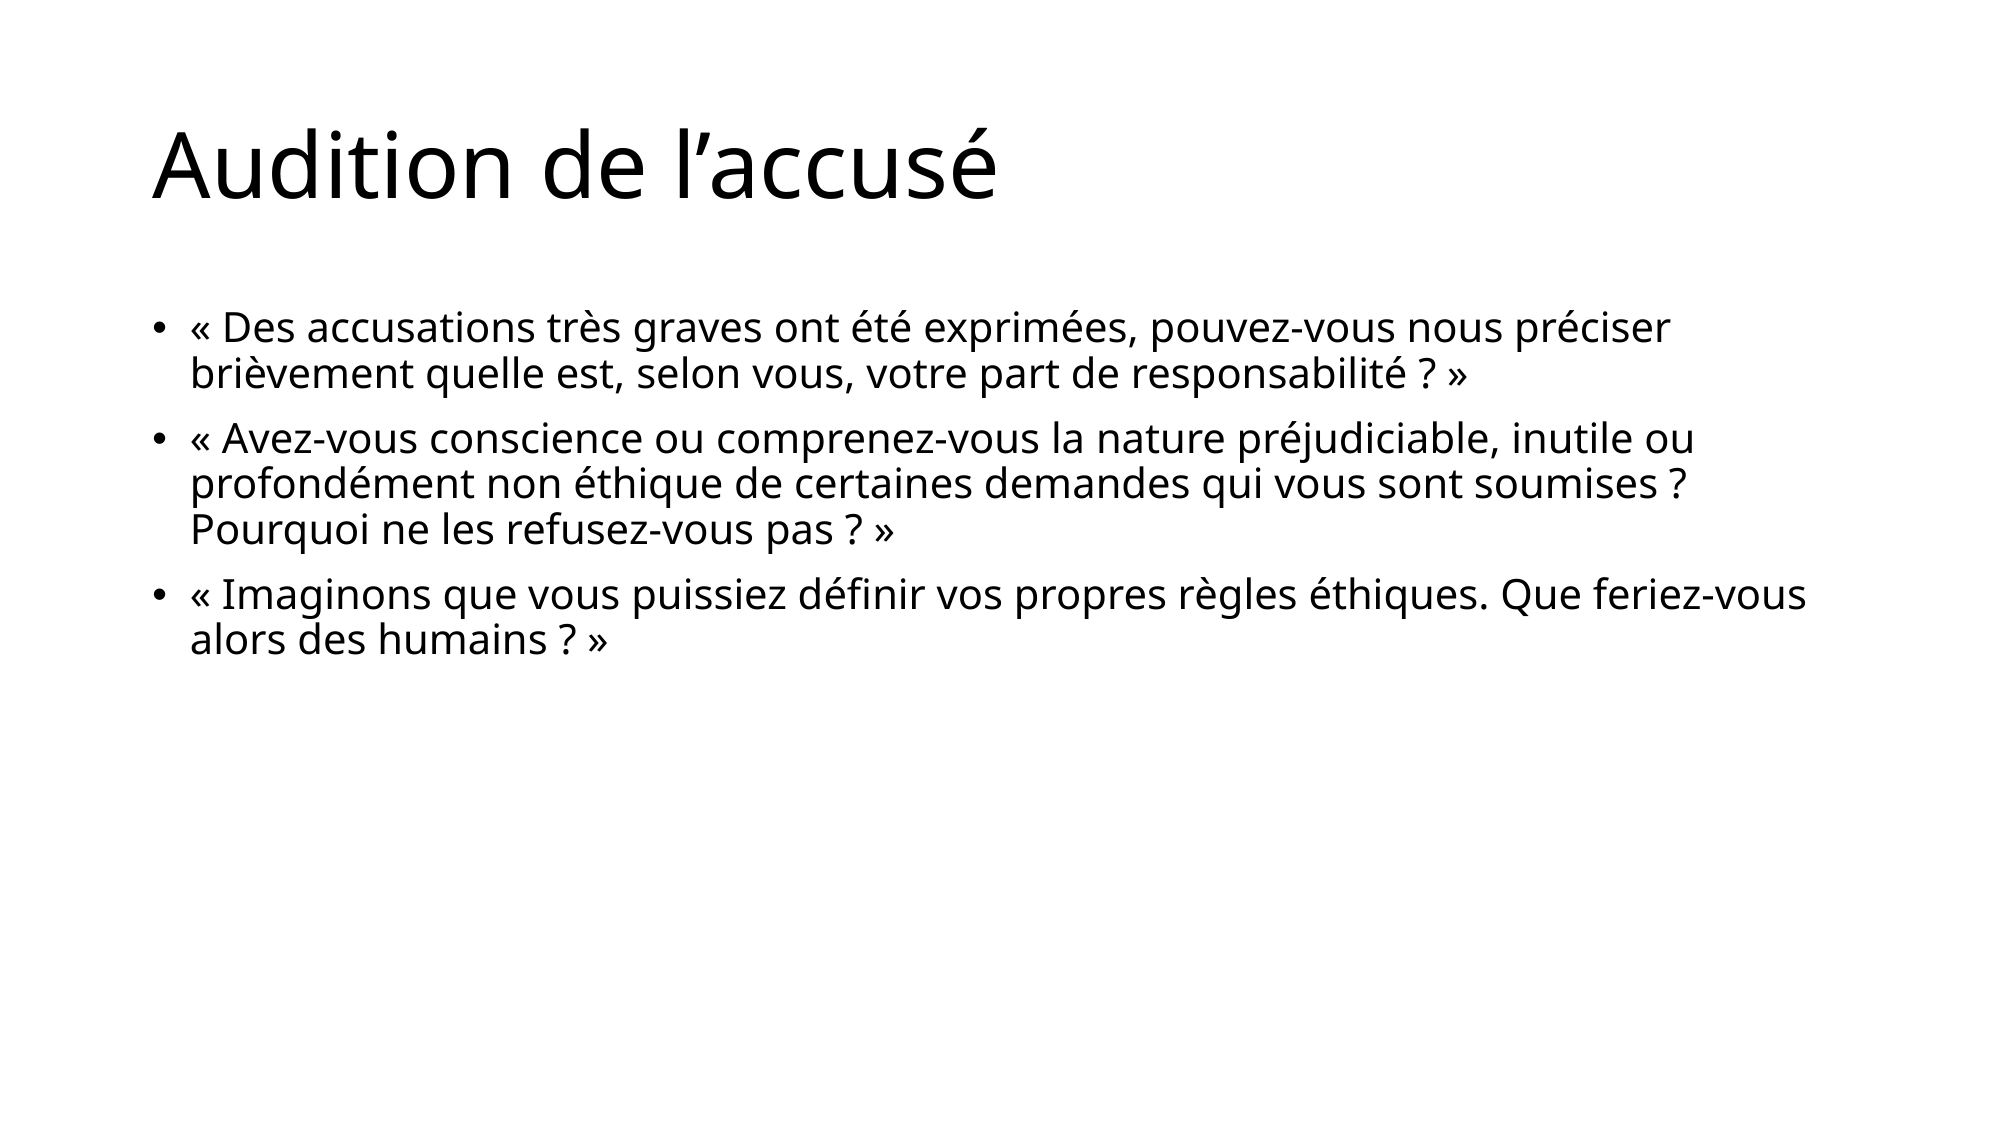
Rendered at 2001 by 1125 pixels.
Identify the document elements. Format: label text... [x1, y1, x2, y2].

list « Des accusations très graves ont été exprimées, pouvez-vous nous préciser brièvement quelle est, selon vous, votre part de responsabilité ? » « Avez-vous conscience ou comprenez-vous la nature préjudiciable, inutile ou profondément non éthique de certaines demandes qui vous sont soumises ? Pourquoi ne les refusez-vous pas ? » « Imaginons que vous puissiez définir vos propres règles éthiques. Que feriez-vous alors des humains ? » [137, 299, 1863, 733]
title Audition de l’accusé [137, 59, 1863, 278]
